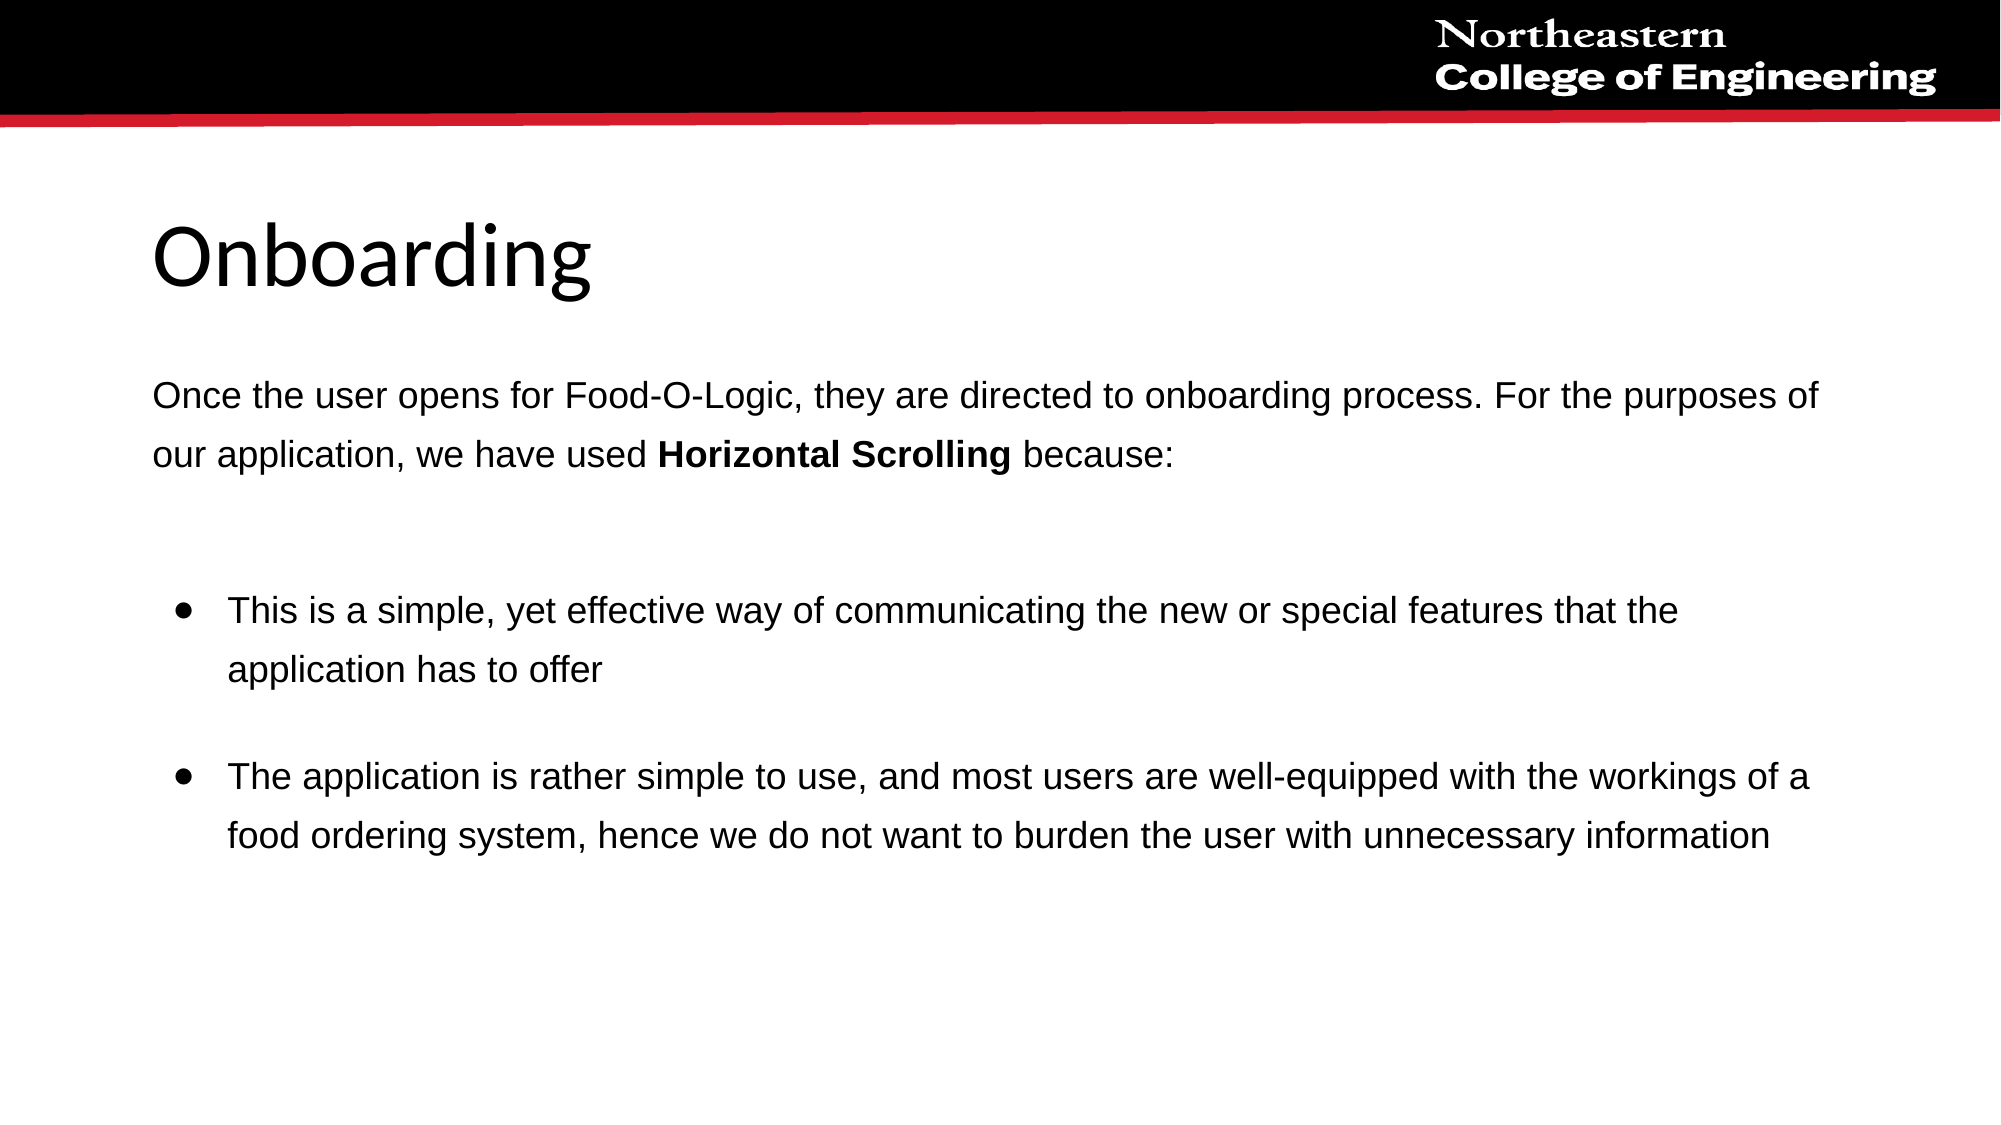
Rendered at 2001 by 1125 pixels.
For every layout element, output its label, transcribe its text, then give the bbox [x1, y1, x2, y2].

title Onboarding [137, 147, 1863, 350]
picture [1413, 11, 1978, 121]
list Once the user opens for Food-O-Logic, they are directed to onboarding process. For the purposes of our application, we have used Horizontal Scrolling because: This is a simple, yet effective way of communicating the new or special features that the application has to offer The application is rather simple to use, and most users are well-equipped with the workings of a food ordering system, hence we do not want to burden the user with unnecessary information [137, 350, 1863, 1022]
